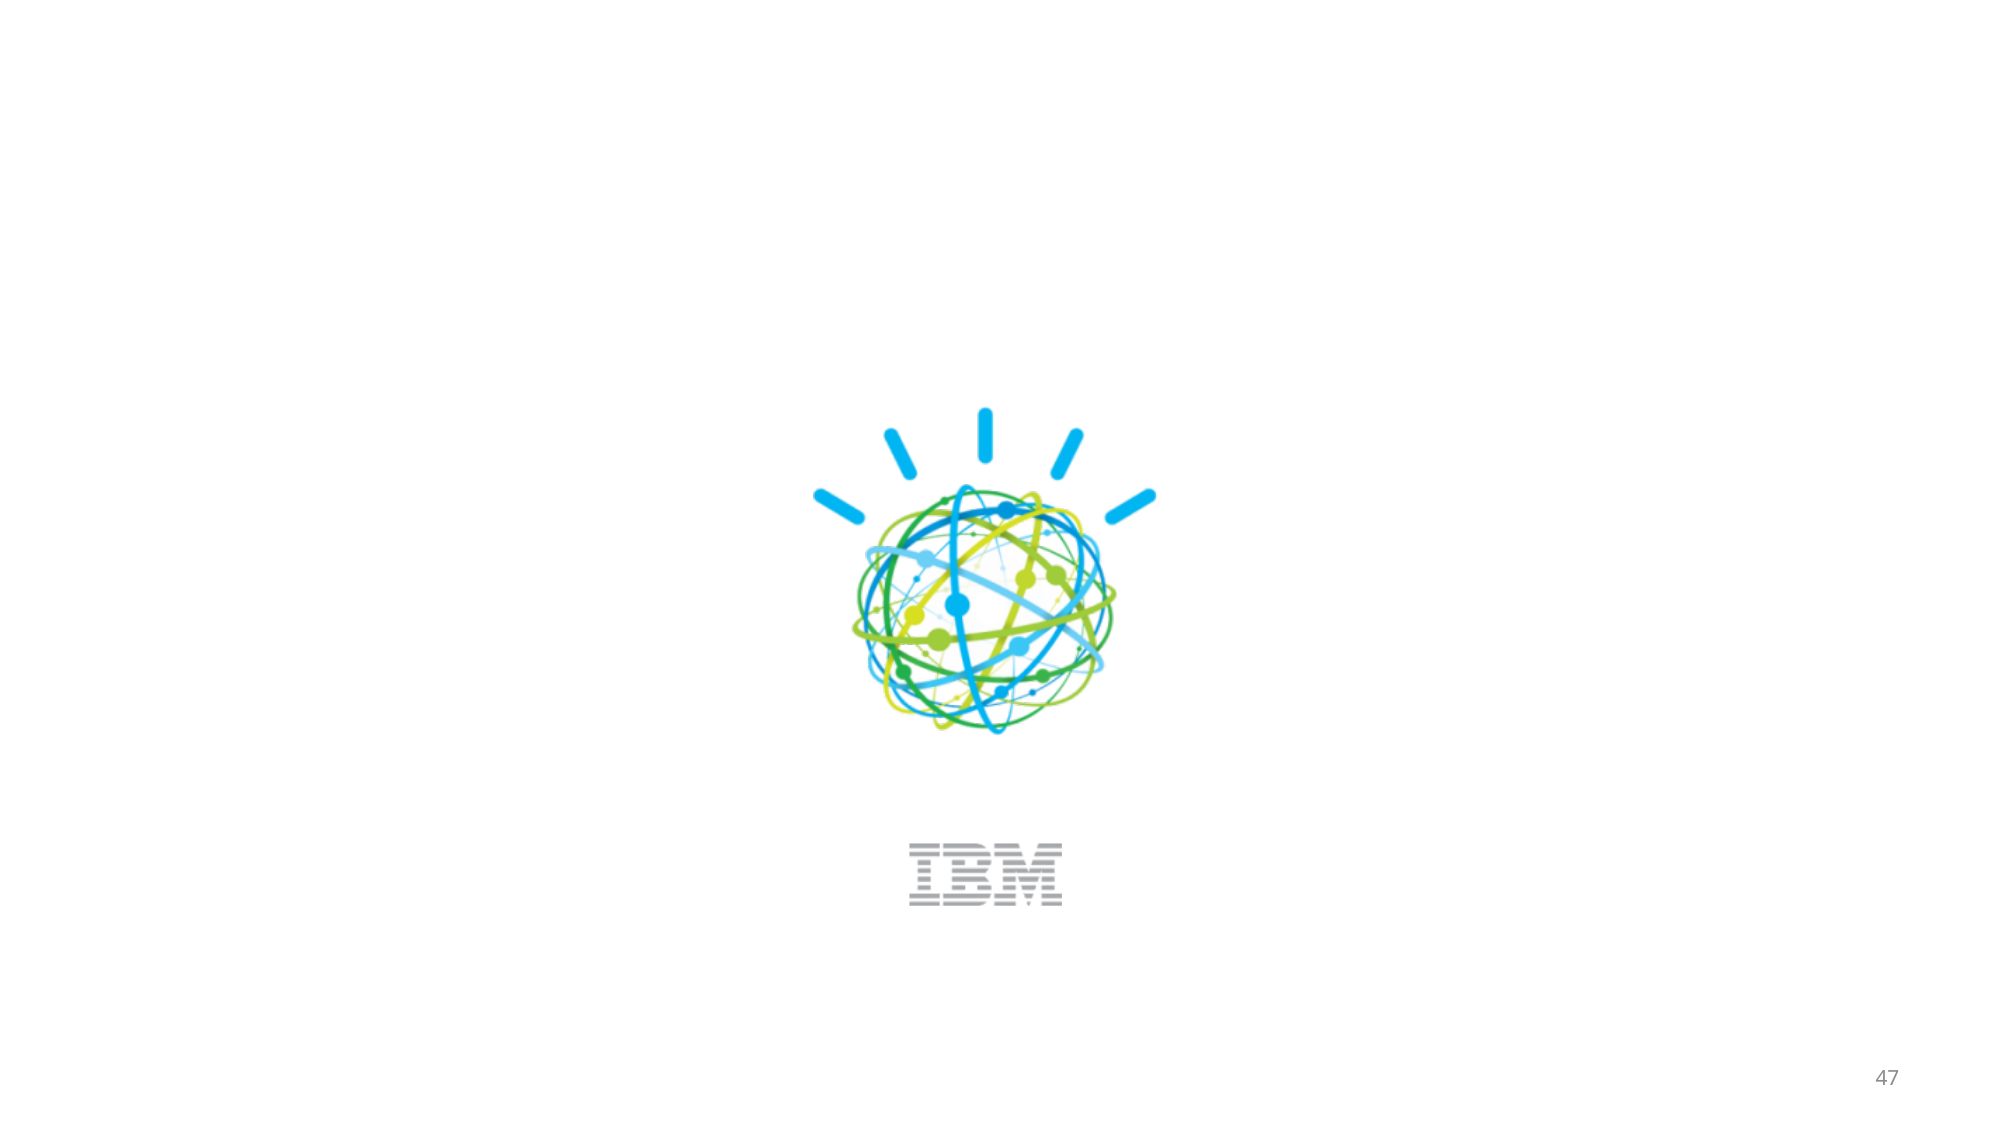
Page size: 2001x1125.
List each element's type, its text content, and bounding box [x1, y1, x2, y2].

picture [910, 798, 1061, 952]
slide_number 47 [1857, 1048, 1918, 1109]
picture [808, 400, 1164, 743]
